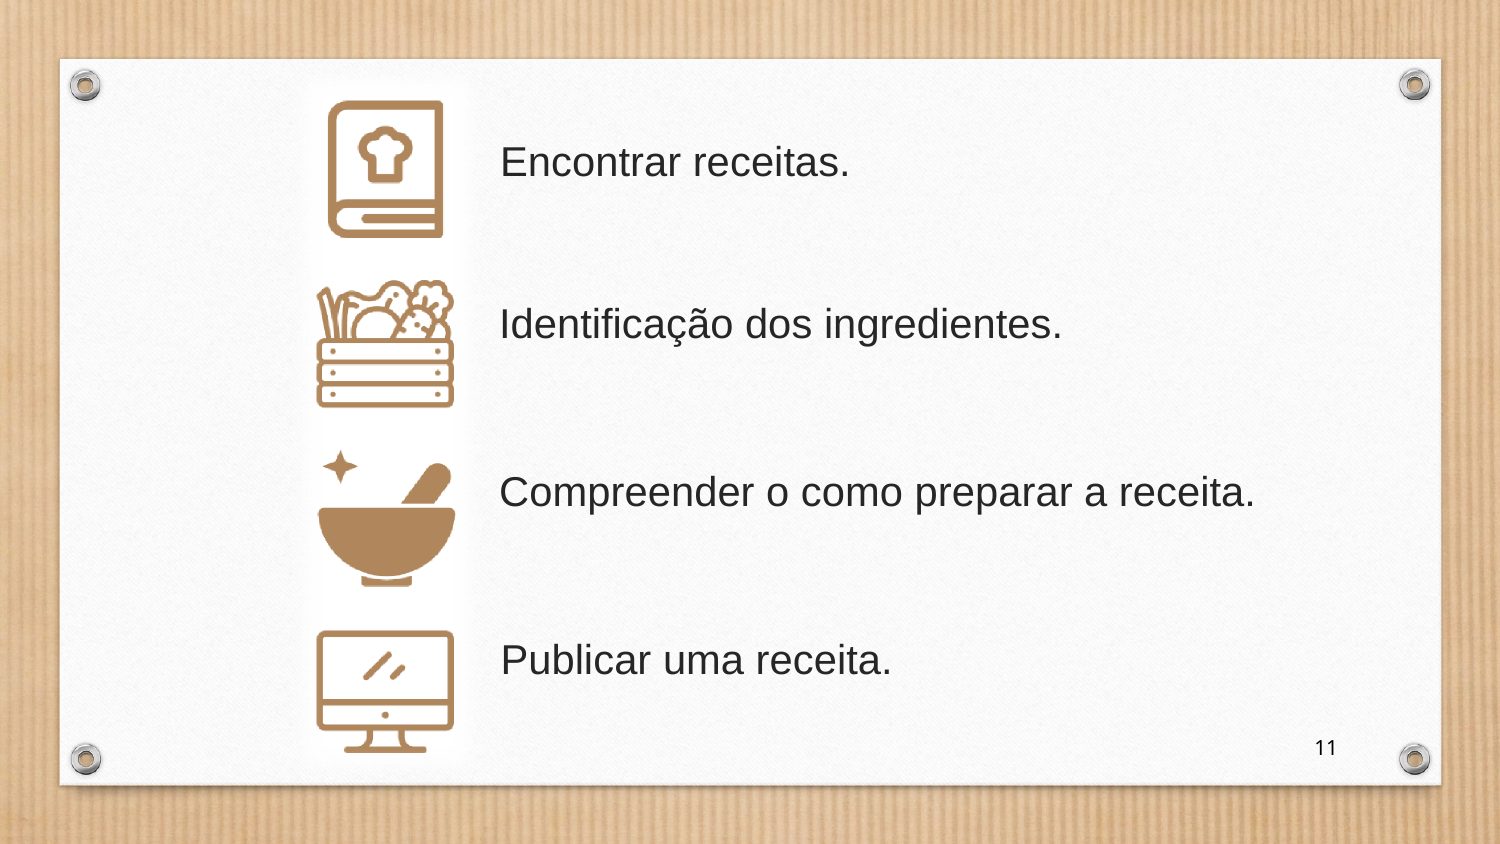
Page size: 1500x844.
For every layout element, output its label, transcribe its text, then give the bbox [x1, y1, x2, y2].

slide_number 11 [1262, 716, 1353, 782]
text_box Encontrar receitas. [489, 127, 866, 193]
picture [0, 0, 1500, 844]
text_box Compreender o como preparar a receita. [489, 457, 1369, 523]
text_box Publicar uma receita. [489, 625, 908, 726]
text_box Identificação dos ingredientes. [489, 289, 1185, 355]
